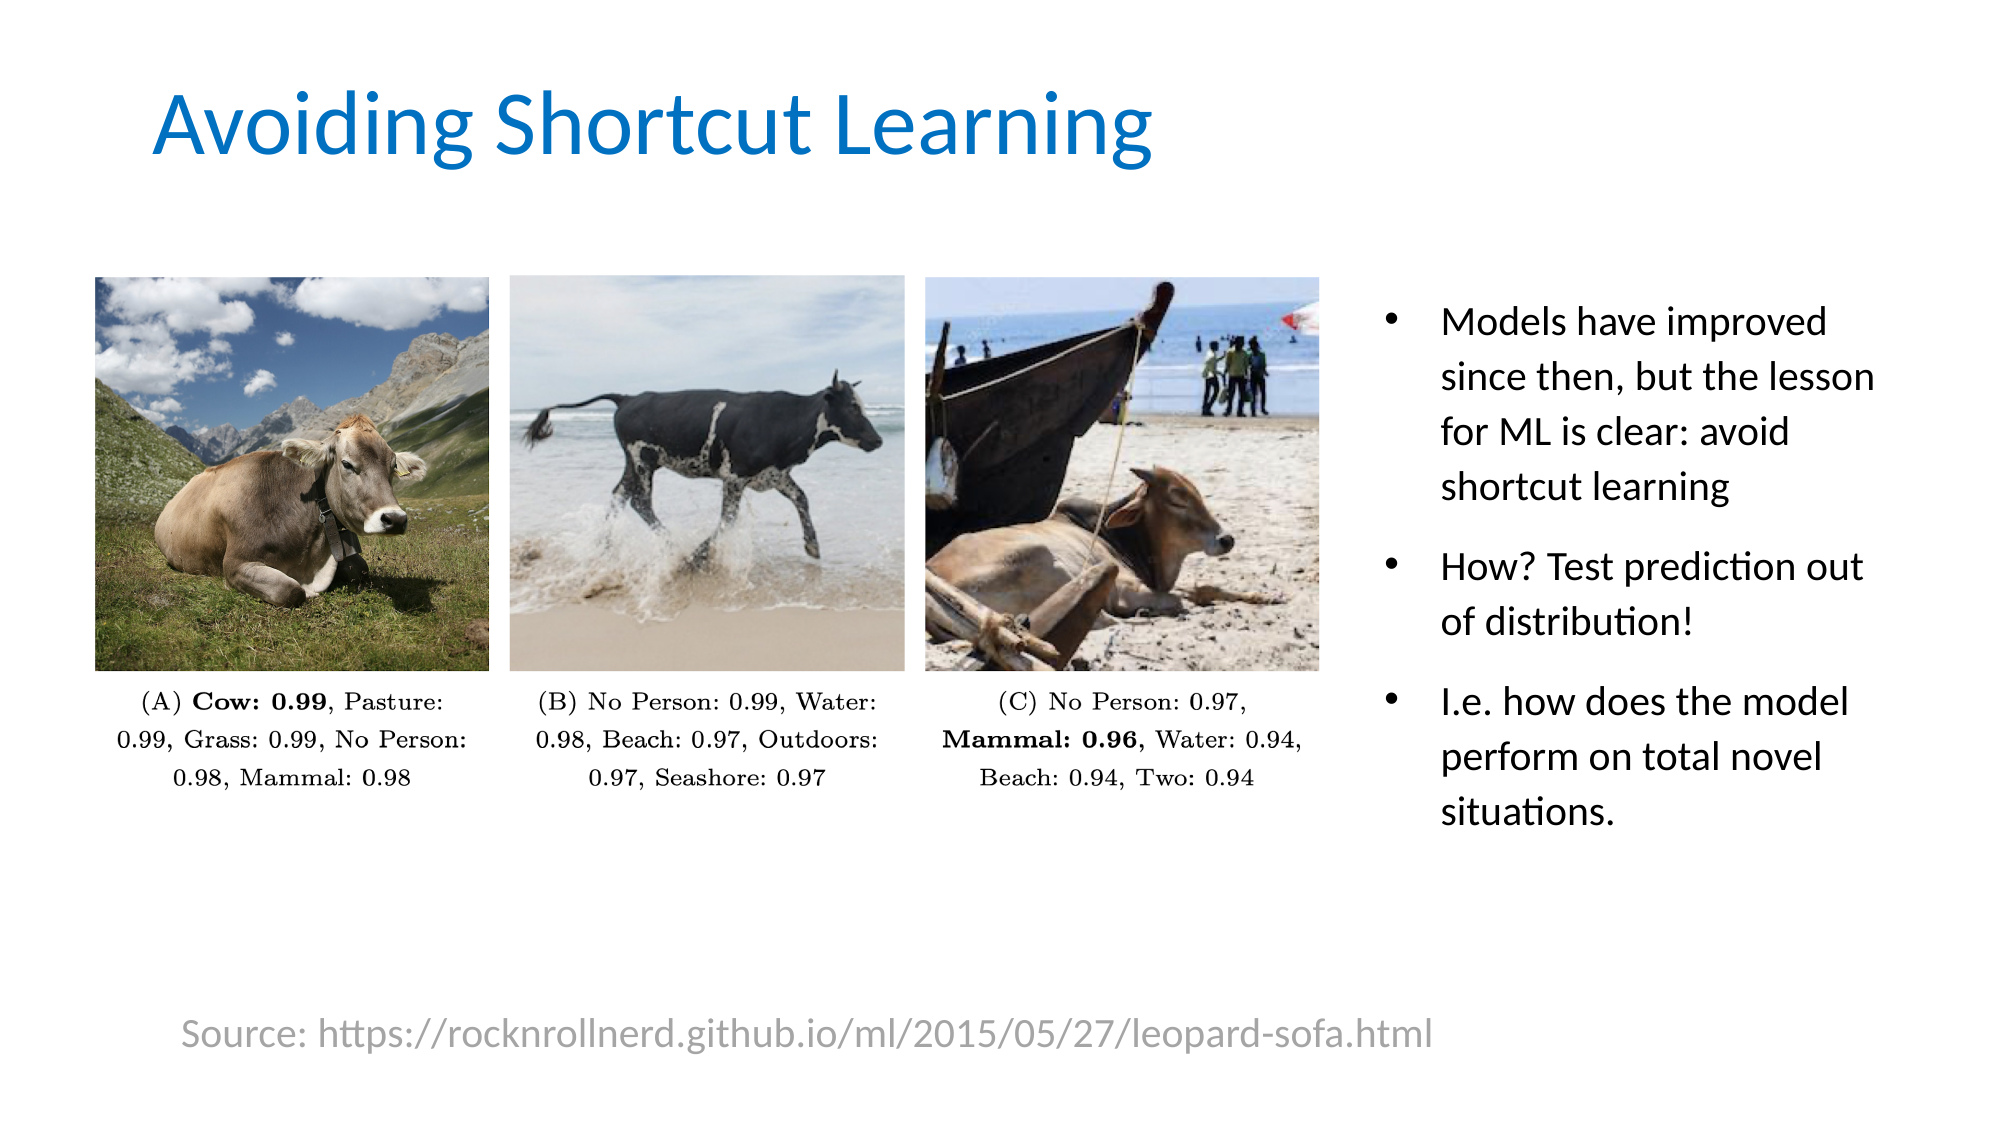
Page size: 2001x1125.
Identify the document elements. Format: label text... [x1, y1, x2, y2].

text_box Avoiding Shortcut Learning [137, 28, 1927, 222]
text_box Models have improved since then, but the lesson for ML is clear: avoid shortcut learning How? Test prediction out of distribution! I.e. how does the model perform on total novel situations. [1369, 281, 1892, 841]
text_box Source: https://rocknrollnerd.github.io/ml/2015/05/27/leopard-sofa.html [166, 943, 1892, 1125]
picture [74, 257, 1337, 795]
